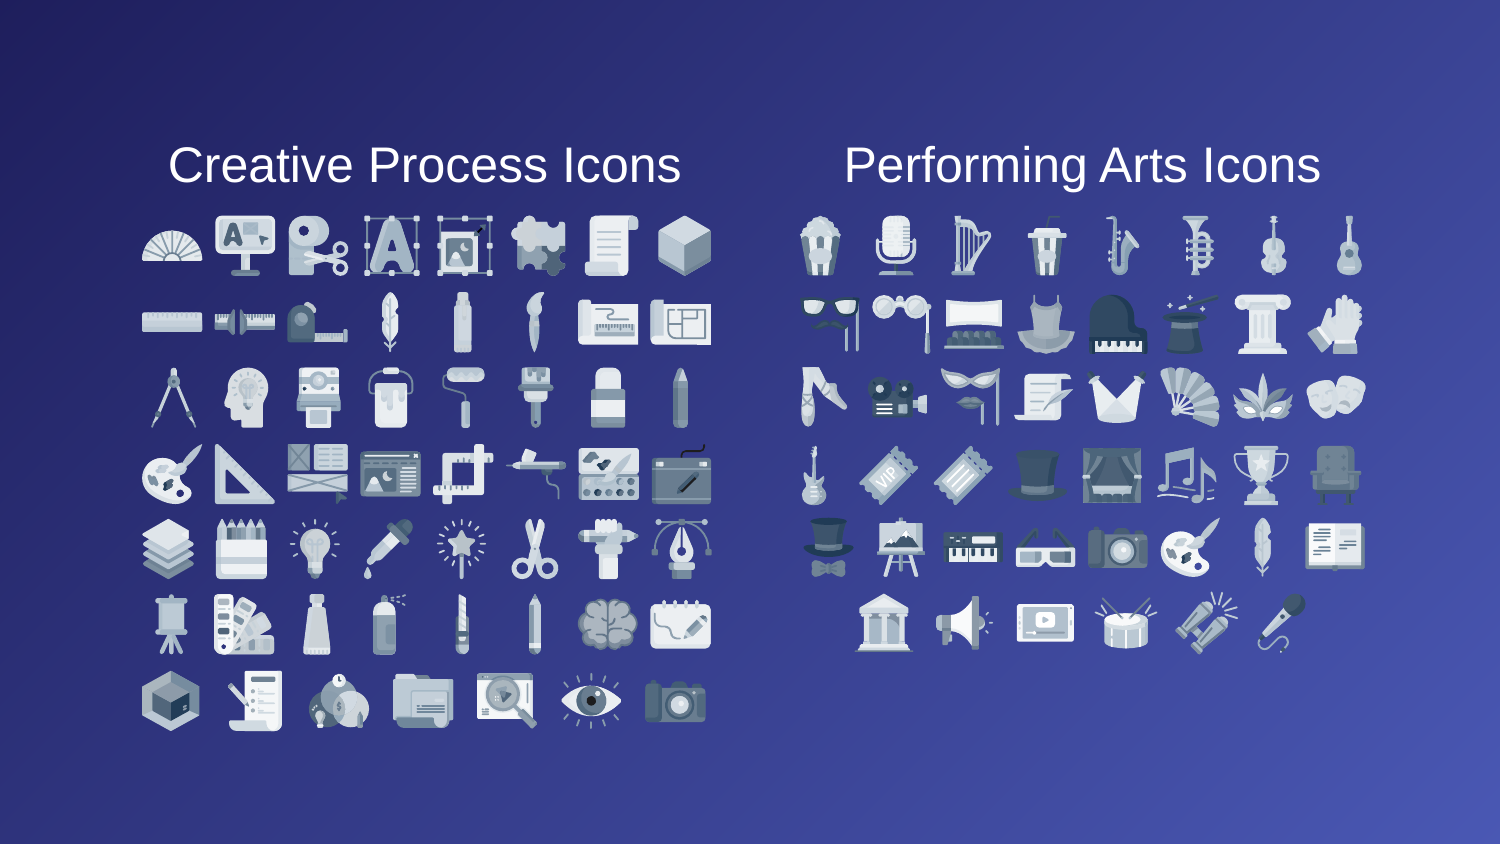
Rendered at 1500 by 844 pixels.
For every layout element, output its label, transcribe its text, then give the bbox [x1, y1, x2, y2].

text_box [525, 291, 545, 353]
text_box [875, 215, 917, 276]
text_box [214, 443, 279, 505]
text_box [673, 367, 688, 428]
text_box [1082, 448, 1142, 503]
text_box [285, 215, 351, 277]
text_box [141, 670, 200, 732]
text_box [1027, 215, 1067, 276]
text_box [437, 215, 493, 277]
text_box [871, 294, 932, 354]
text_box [951, 215, 993, 276]
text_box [1310, 445, 1362, 506]
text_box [213, 593, 275, 655]
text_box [362, 518, 414, 580]
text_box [1305, 523, 1365, 572]
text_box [509, 518, 560, 580]
text_box Creative Process Icons [139, 117, 711, 197]
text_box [940, 368, 1001, 426]
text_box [453, 291, 472, 353]
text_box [528, 593, 542, 655]
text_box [1162, 294, 1220, 355]
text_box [289, 518, 341, 580]
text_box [141, 312, 203, 333]
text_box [1181, 215, 1215, 276]
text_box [516, 367, 554, 428]
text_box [141, 518, 195, 580]
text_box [363, 215, 420, 277]
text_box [223, 367, 271, 428]
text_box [799, 296, 860, 352]
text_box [1089, 294, 1148, 355]
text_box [658, 215, 712, 277]
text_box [436, 518, 487, 580]
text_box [1086, 370, 1147, 424]
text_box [876, 517, 926, 578]
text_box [645, 679, 706, 723]
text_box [1159, 367, 1220, 427]
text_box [476, 673, 538, 729]
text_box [1093, 597, 1159, 649]
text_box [511, 215, 566, 277]
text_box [505, 448, 567, 500]
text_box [1007, 449, 1069, 502]
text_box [574, 598, 641, 651]
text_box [650, 299, 712, 345]
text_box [935, 595, 994, 650]
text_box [944, 299, 1004, 349]
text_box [858, 445, 919, 506]
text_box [1306, 294, 1363, 355]
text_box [368, 367, 414, 428]
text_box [578, 447, 640, 501]
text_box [1156, 447, 1217, 504]
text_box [650, 599, 712, 649]
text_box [933, 445, 994, 506]
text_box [1174, 591, 1239, 655]
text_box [584, 215, 639, 277]
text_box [214, 308, 276, 336]
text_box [1233, 445, 1289, 506]
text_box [455, 594, 470, 655]
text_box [577, 299, 639, 345]
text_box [801, 367, 848, 427]
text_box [799, 445, 829, 506]
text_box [1013, 373, 1074, 421]
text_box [296, 367, 341, 428]
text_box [1233, 372, 1293, 422]
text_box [1016, 603, 1075, 642]
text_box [560, 672, 622, 730]
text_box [1017, 294, 1076, 355]
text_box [227, 670, 283, 732]
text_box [287, 301, 348, 343]
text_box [1157, 517, 1221, 578]
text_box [303, 594, 331, 655]
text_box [651, 518, 712, 580]
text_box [307, 673, 370, 729]
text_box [1088, 526, 1148, 569]
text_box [1256, 593, 1307, 653]
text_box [360, 451, 421, 497]
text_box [1260, 215, 1287, 276]
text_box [155, 593, 188, 655]
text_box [853, 593, 915, 653]
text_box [442, 367, 485, 428]
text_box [1305, 375, 1367, 419]
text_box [141, 230, 203, 262]
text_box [1231, 294, 1294, 355]
text_box Performing Arts Icons [797, 117, 1369, 197]
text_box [1105, 215, 1141, 276]
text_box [215, 518, 268, 580]
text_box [651, 443, 712, 505]
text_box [372, 593, 407, 655]
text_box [1254, 517, 1271, 578]
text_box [943, 532, 1004, 563]
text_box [802, 517, 855, 578]
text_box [590, 367, 626, 428]
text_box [392, 673, 454, 729]
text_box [575, 518, 639, 580]
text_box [139, 443, 203, 505]
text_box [798, 215, 842, 276]
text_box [867, 376, 928, 418]
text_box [432, 443, 494, 505]
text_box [381, 291, 399, 353]
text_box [1015, 527, 1076, 568]
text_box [150, 367, 197, 428]
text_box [215, 215, 276, 277]
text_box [1336, 215, 1362, 276]
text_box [287, 443, 349, 505]
